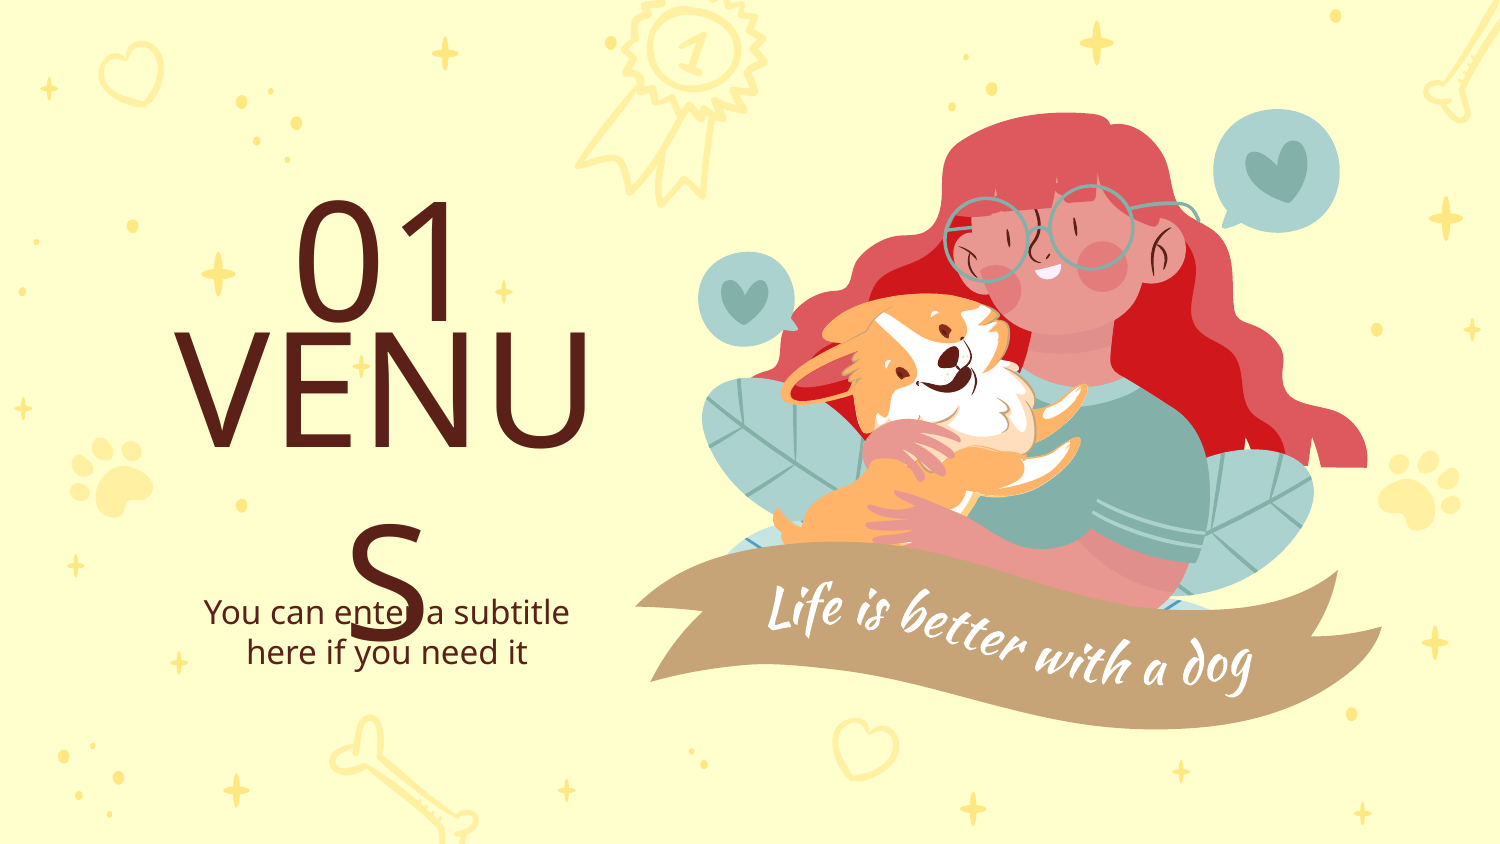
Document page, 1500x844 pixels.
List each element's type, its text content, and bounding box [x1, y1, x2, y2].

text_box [634, 108, 1383, 730]
subtitle You can enter a subtitle here if you need it [154, 575, 620, 710]
title 01 [118, 128, 629, 381]
title VENUS [118, 381, 629, 590]
